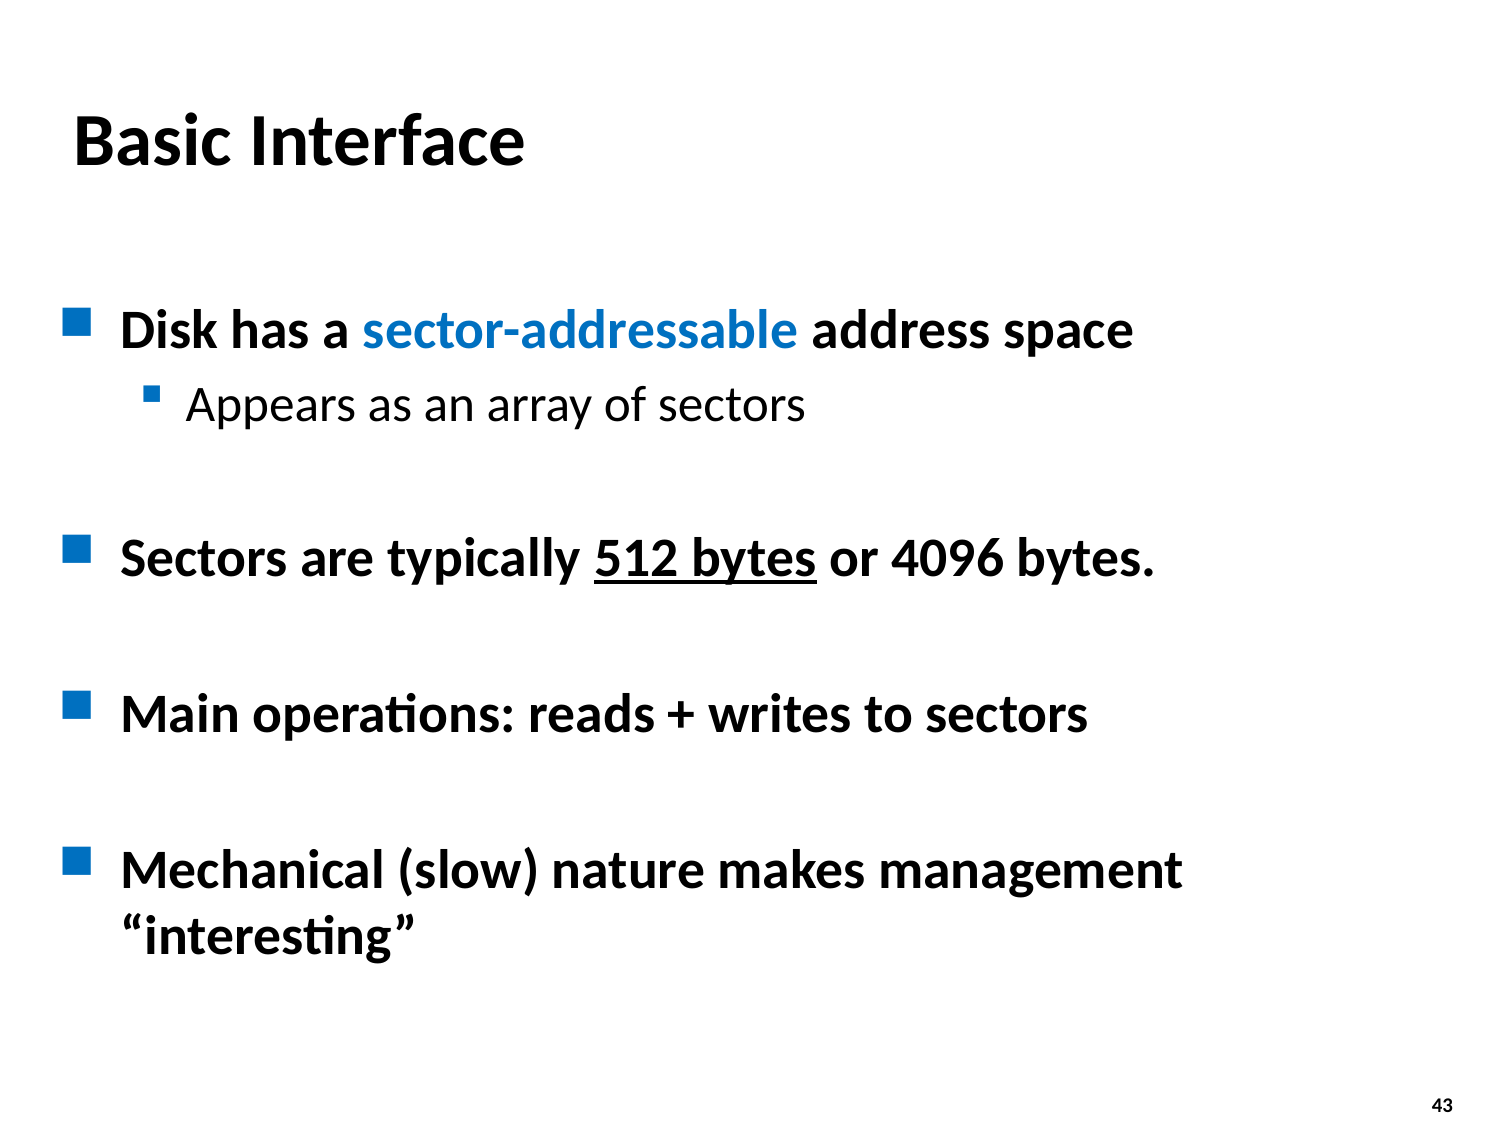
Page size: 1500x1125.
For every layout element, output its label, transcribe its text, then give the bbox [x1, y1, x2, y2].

list Disk has a sector-addressable address space Appears as an array of sectors Sectors are typically 512 bytes or 4096 bytes. Main operations: reads + writes to sectors Mechanical (slow) nature makes management “interesting” [48, 285, 1459, 1098]
title Basic Interface [58, 72, 1305, 199]
